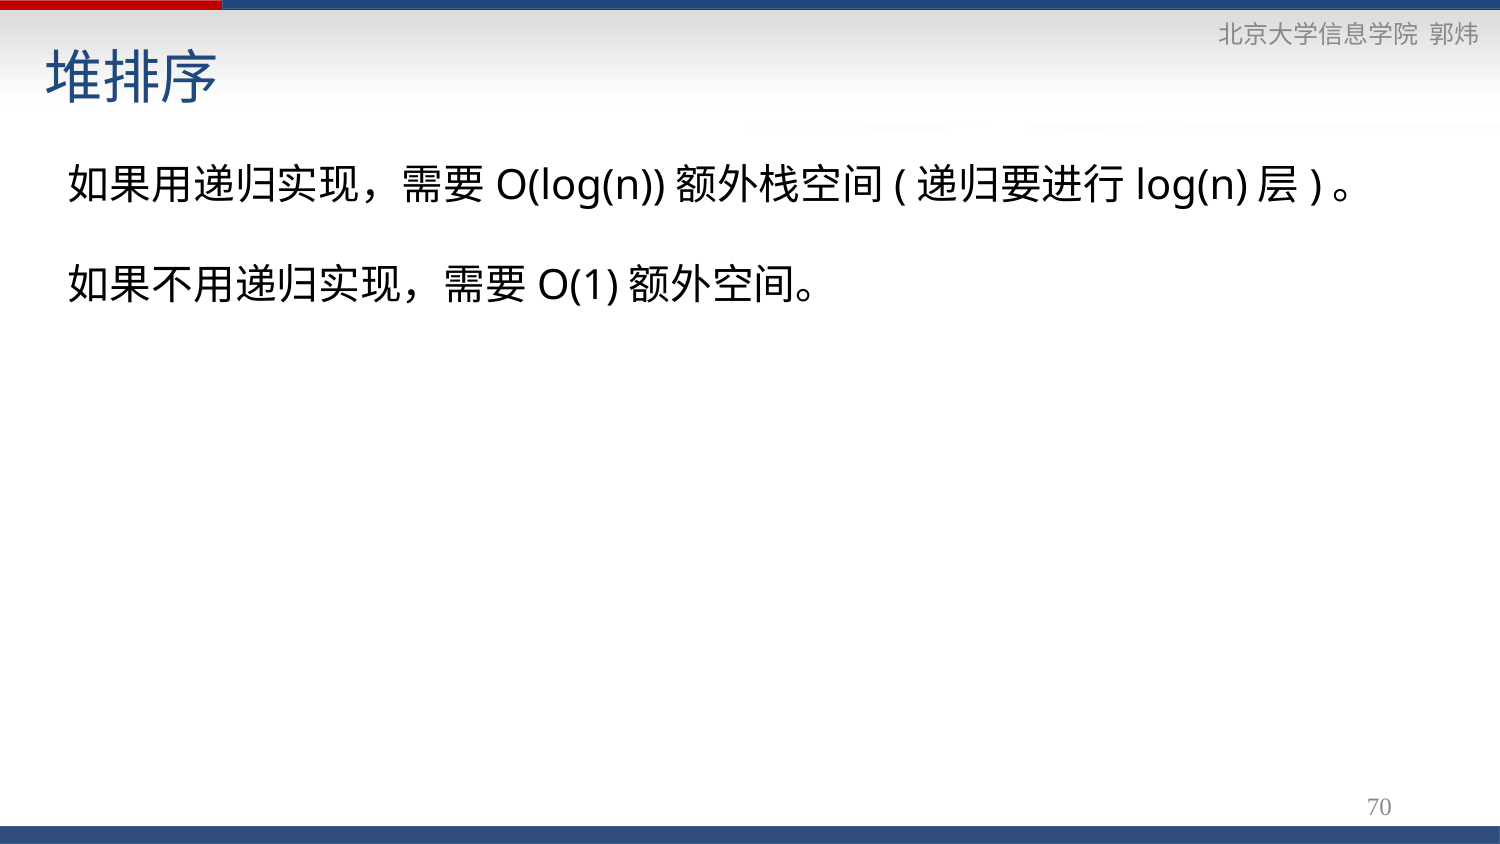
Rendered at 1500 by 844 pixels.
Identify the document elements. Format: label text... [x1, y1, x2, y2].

title 堆排序 [29, 20, 1380, 131]
text_box 如果用递归实现，需要O(log(n))额外栈空间(递归要进行log(n)层)。 如果不用递归实现，需要O(1)额外空间。 [53, 150, 1424, 315]
picture [0, 10, 1500, 129]
slide_number 70 [1316, 782, 1443, 828]
